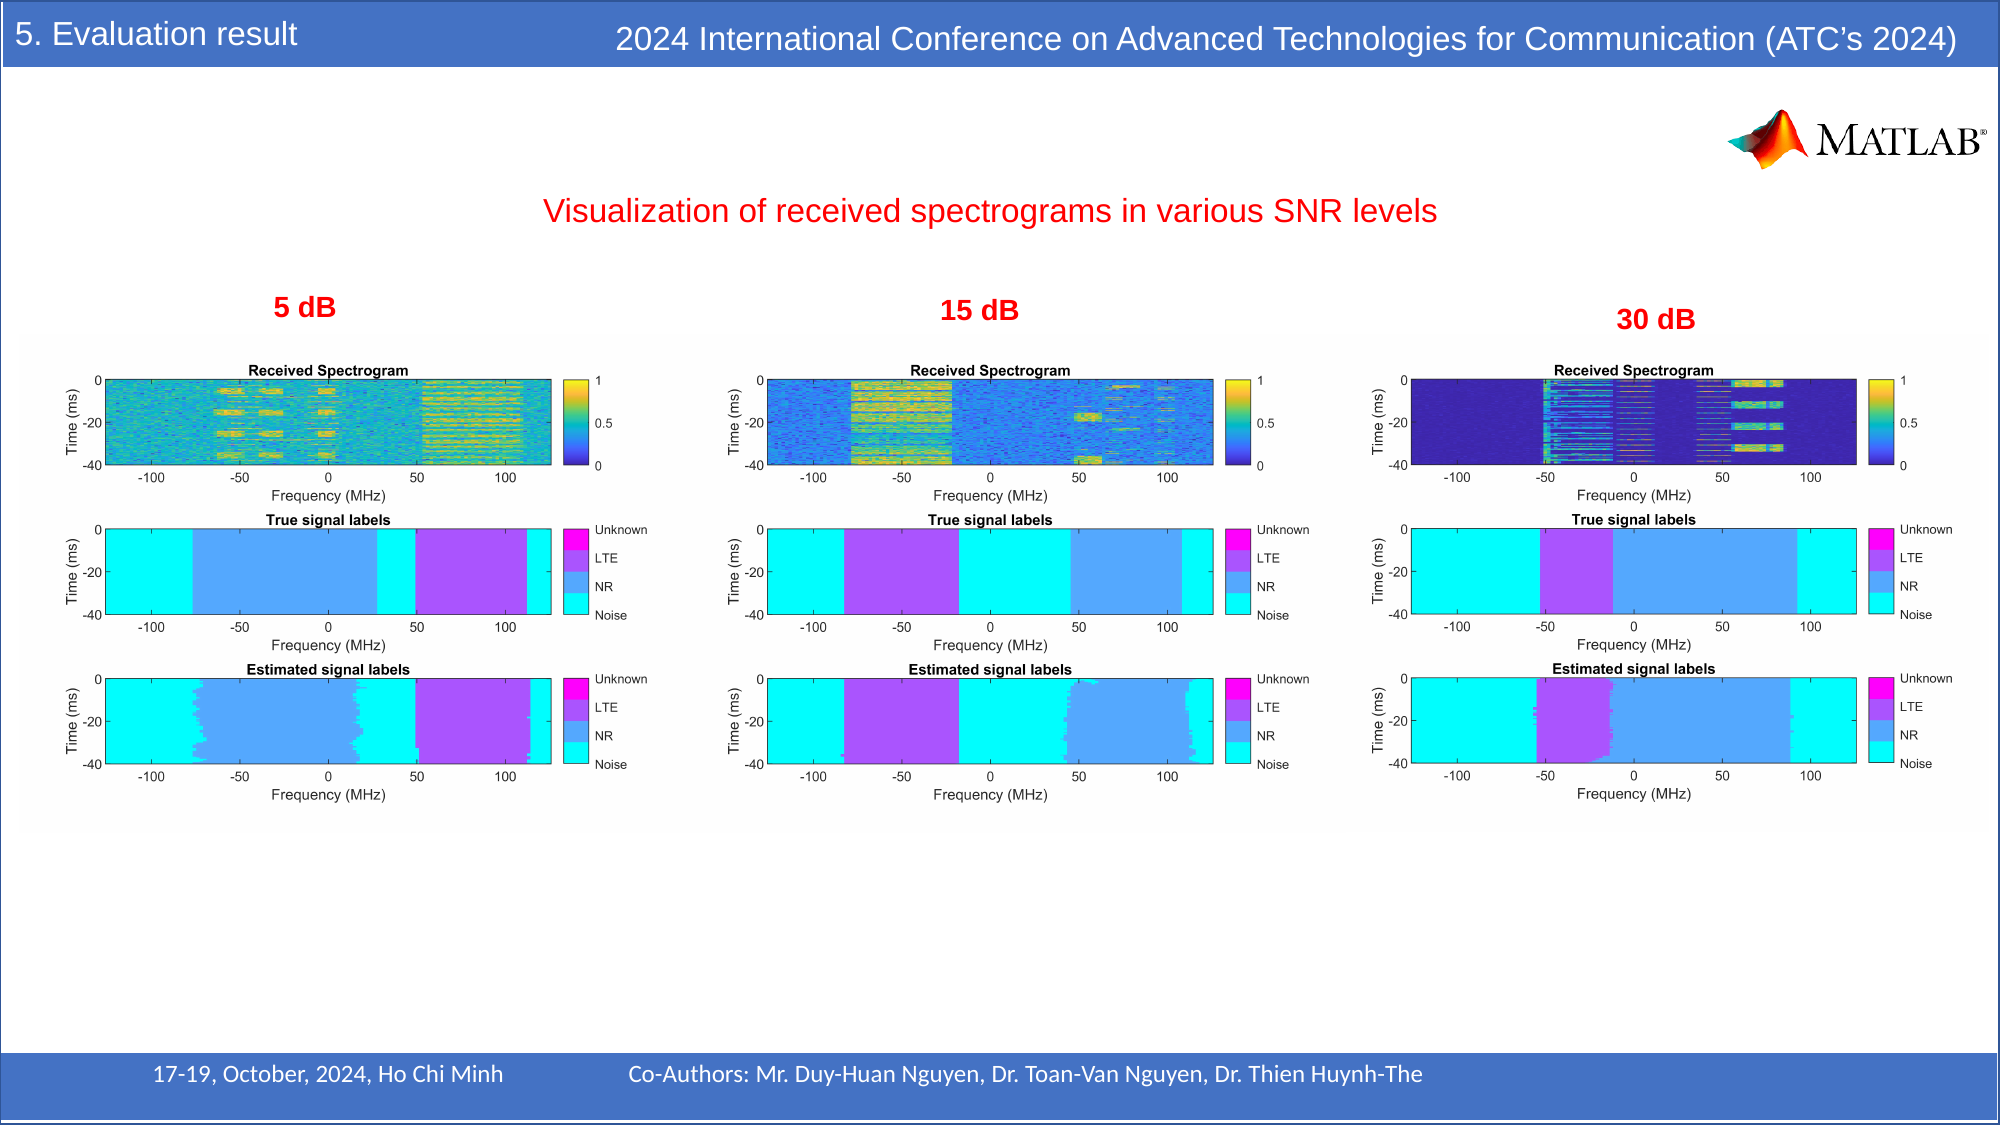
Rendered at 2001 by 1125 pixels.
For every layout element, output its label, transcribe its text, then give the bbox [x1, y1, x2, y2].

text_box 5 dB [258, 281, 359, 331]
text_box 15 dB [925, 283, 1068, 332]
text_box Visualization of received spectrograms in various SNR levels [528, 181, 1476, 237]
text_box 2024 International Conference on Advanced Technologies for Communication (ATC’s 2024) [600, 10, 2000, 65]
footer Co-Authors: Mr. Duy-Huan Nguyen, Dr. Toan-Van Nguyen, Dr. Thien Huynh-The [587, 1042, 1466, 1103]
text_box 30 dB [1601, 292, 1744, 332]
picture [1725, 70, 1989, 208]
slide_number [137, 1042, 587, 1103]
text_box 5. Evaluation result [0, 4, 402, 100]
slide_number [1466, 1042, 1863, 1103]
picture [18, 333, 1989, 833]
text_box [0, 0, 2000, 1125]
